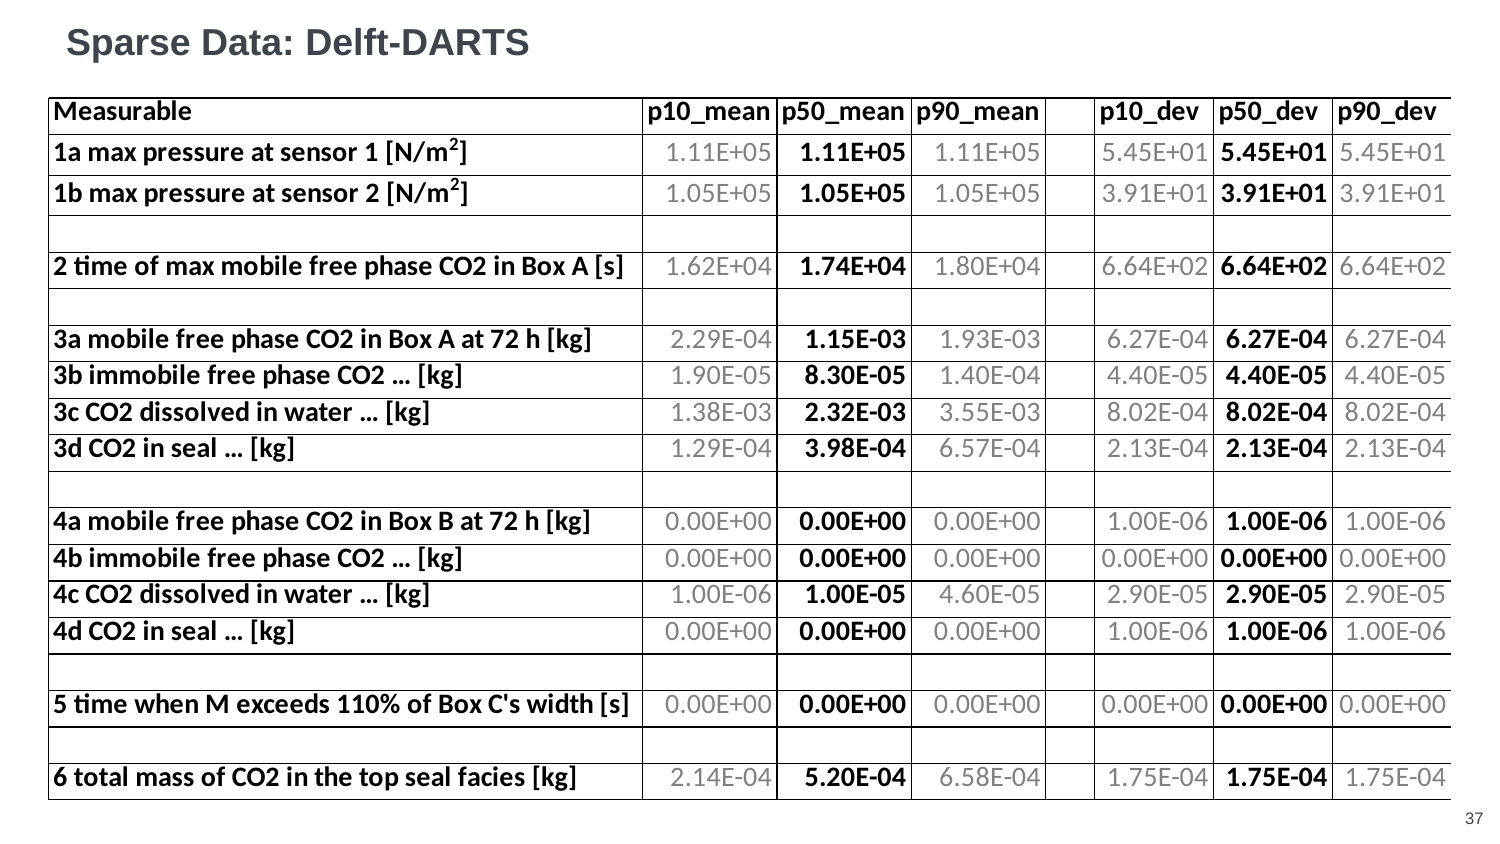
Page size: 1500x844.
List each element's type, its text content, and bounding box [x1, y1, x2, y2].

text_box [47, 97, 1453, 801]
slide_number 37 [1408, 786, 1499, 844]
title Sparse Data: Delft-DARTS [51, 10, 1449, 97]
